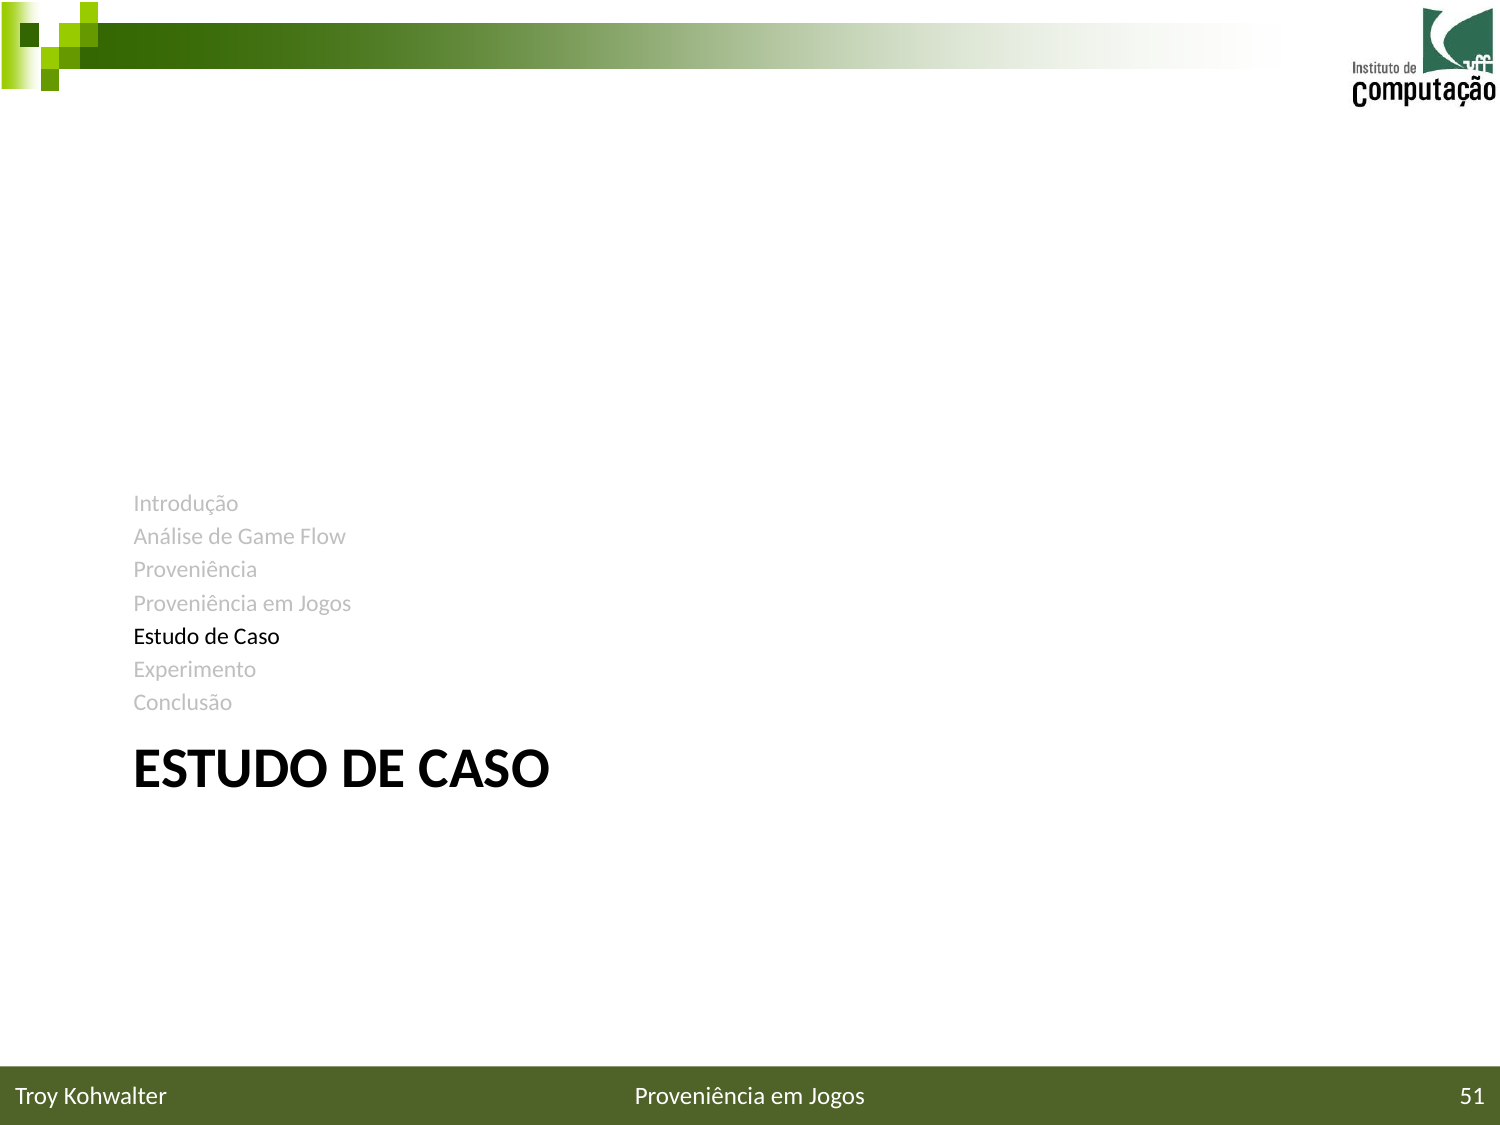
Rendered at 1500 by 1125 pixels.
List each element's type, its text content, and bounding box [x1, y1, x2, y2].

slide_number Troy Kohwalter [0, 1065, 350, 1125]
list Introdução Análise de Game Flow Proveniência Proveniência em Jogos Estudo de Caso Experimento Conclusão [118, 476, 1394, 723]
footer Proveniência em Jogos [512, 1065, 988, 1125]
slide_number 51 [1149, 1065, 1500, 1125]
title Estudo de Caso [118, 723, 1394, 947]
